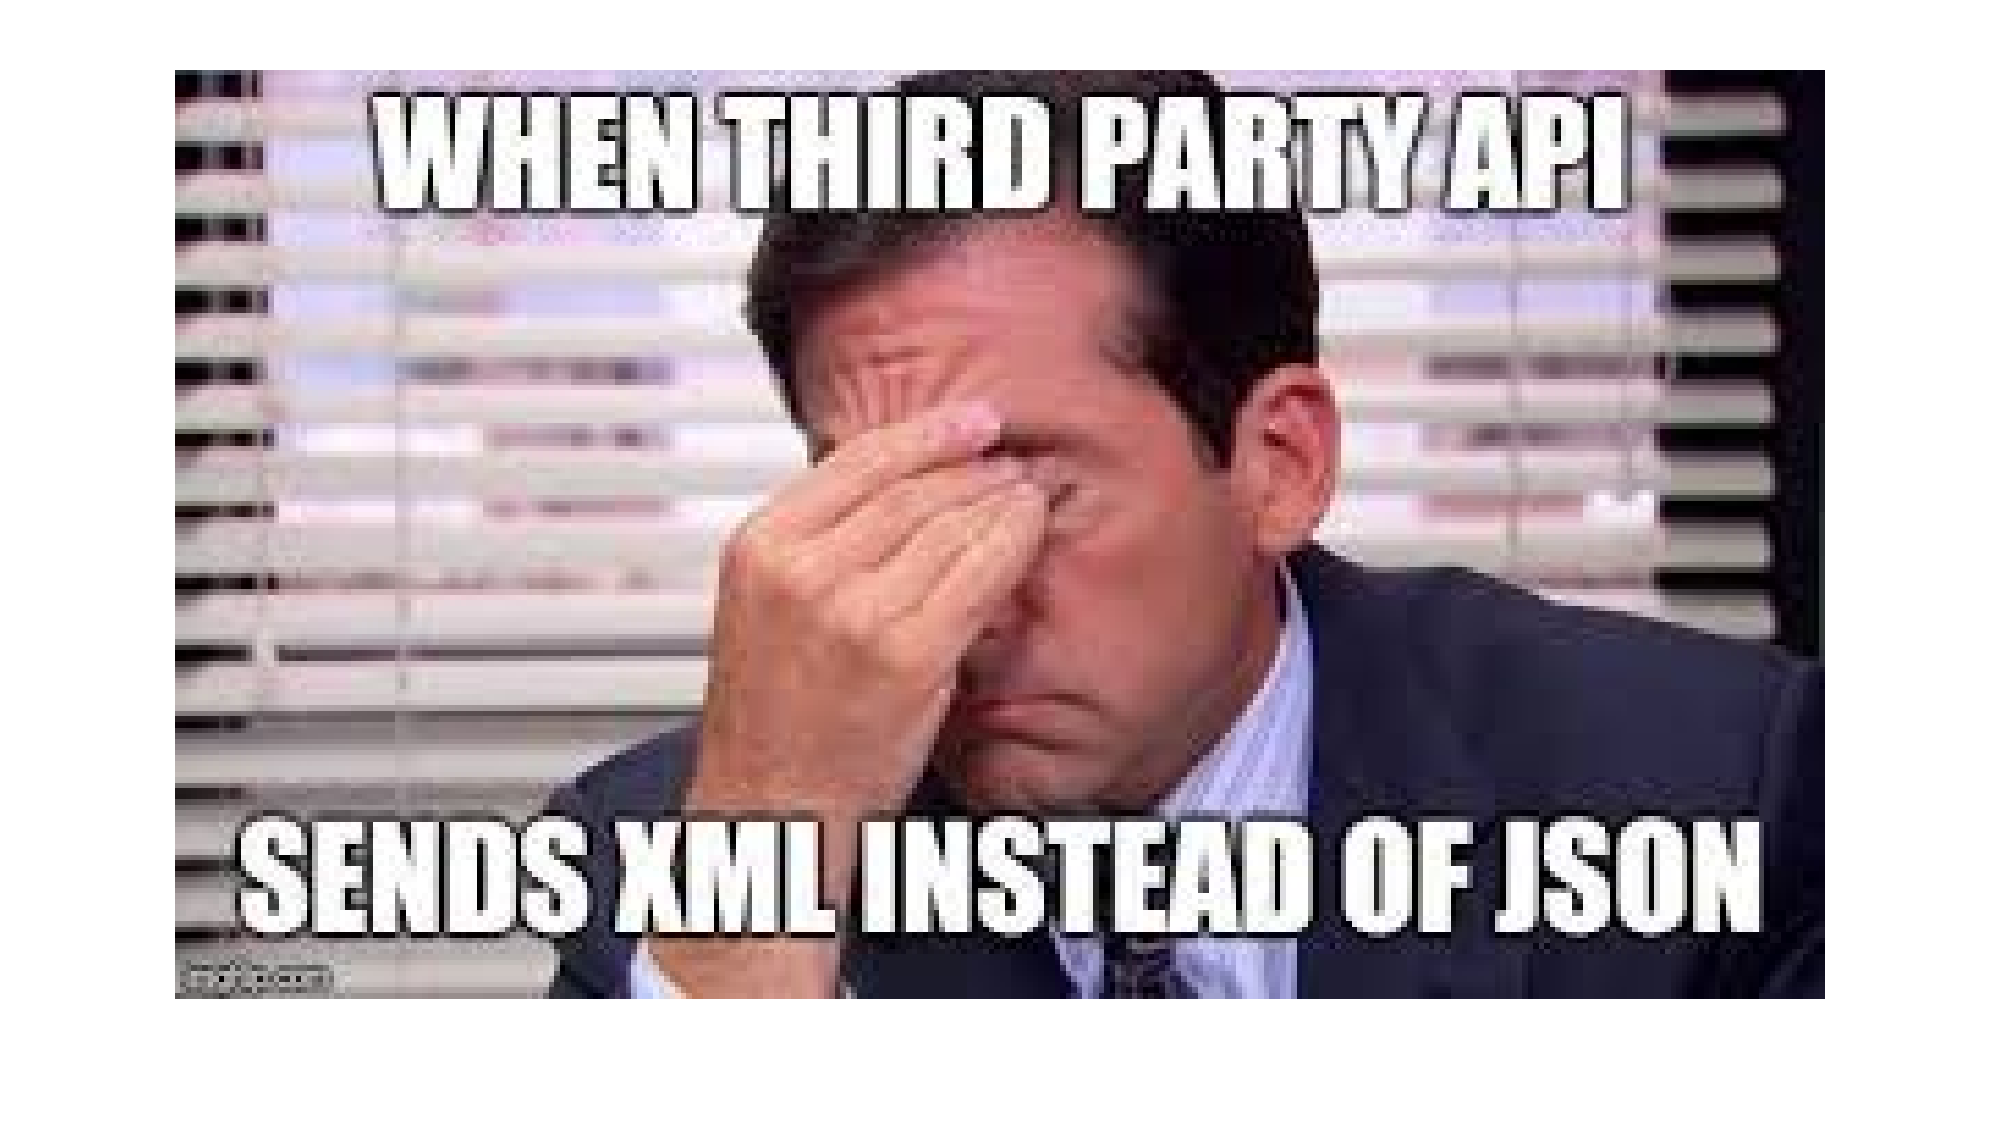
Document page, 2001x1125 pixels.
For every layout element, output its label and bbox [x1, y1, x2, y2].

picture [175, 70, 1825, 999]
